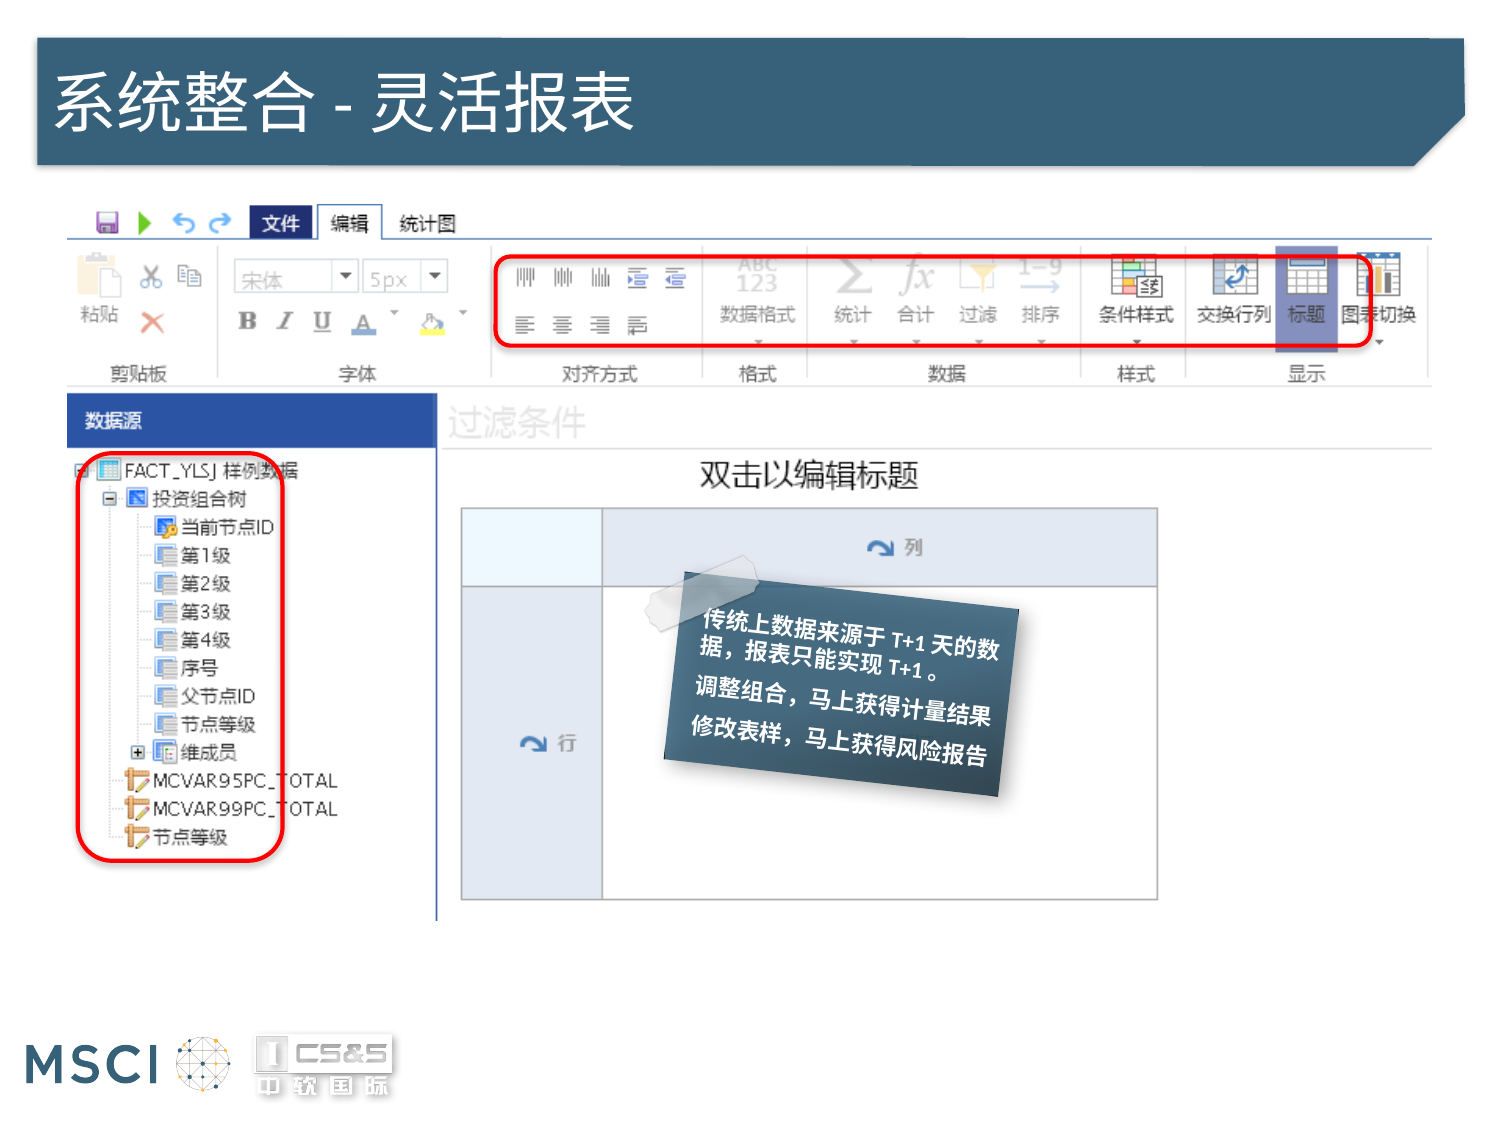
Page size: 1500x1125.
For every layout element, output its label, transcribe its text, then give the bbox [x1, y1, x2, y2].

picture [0, 1018, 392, 1110]
title 系统整合-灵活报表 [37, 37, 1464, 165]
picture [67, 204, 1432, 921]
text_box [635, 562, 1010, 779]
